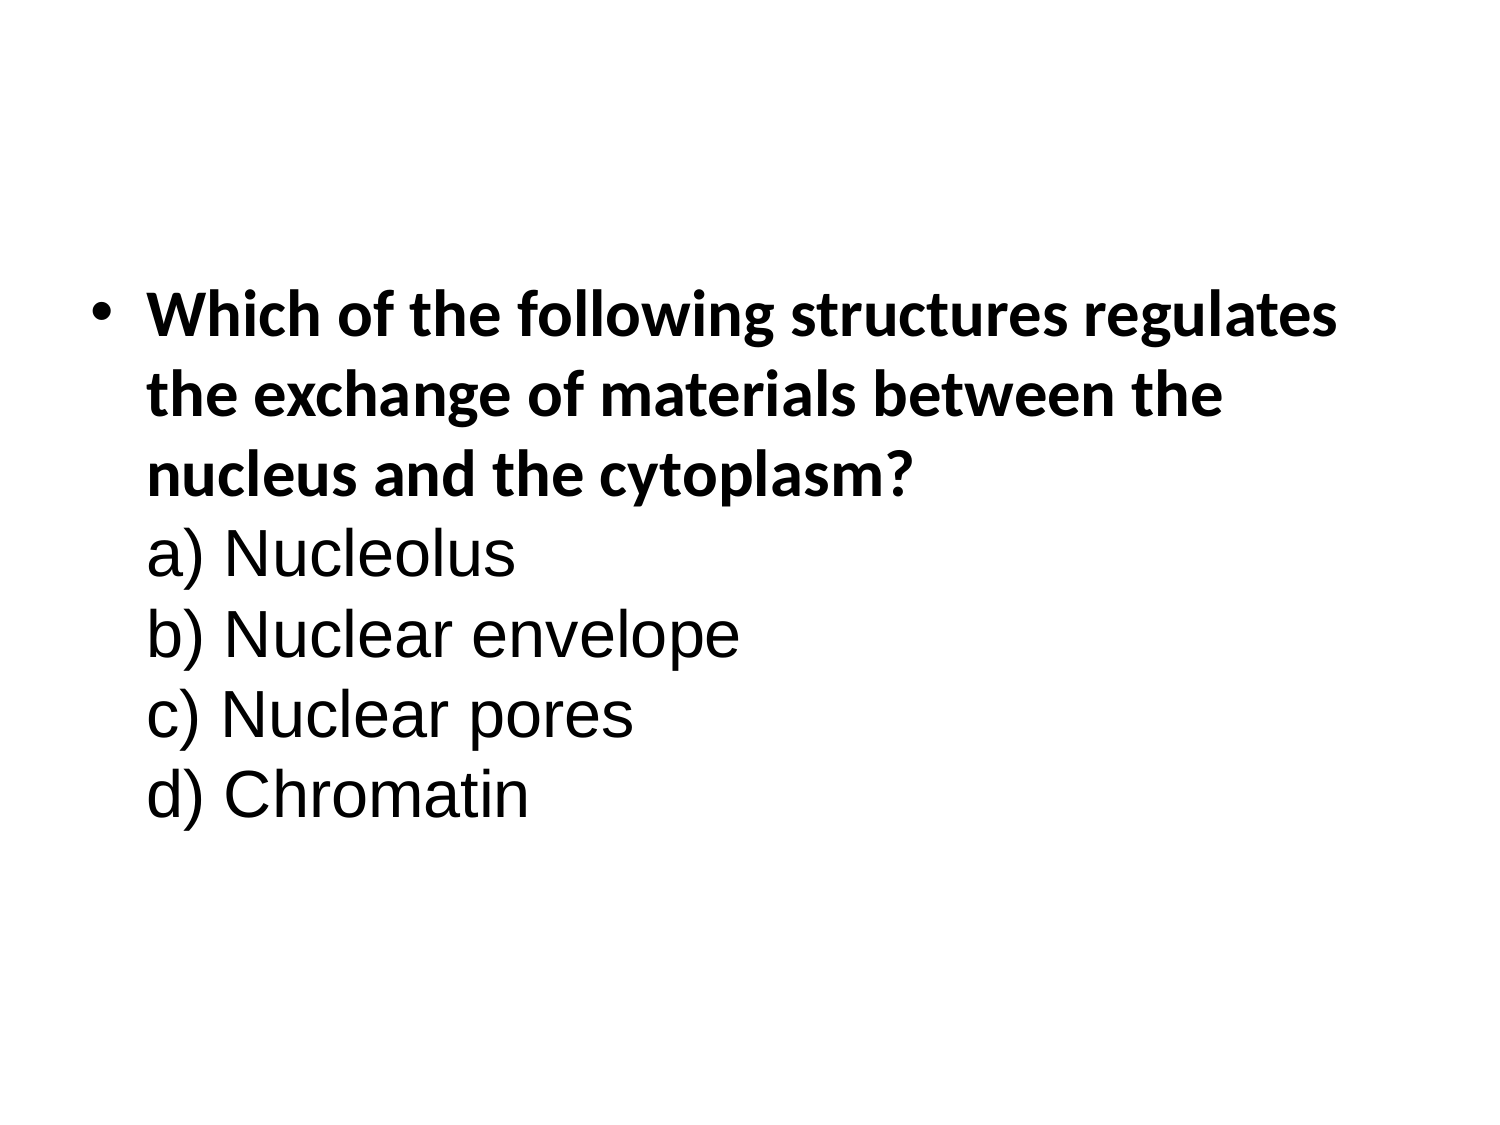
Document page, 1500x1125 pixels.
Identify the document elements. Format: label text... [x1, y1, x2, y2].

list Which of the following structures regulates the exchange of materials between the nucleus and the cytoplasm? a) Nucleolus b) Nuclear envelope c) Nuclear pores d) Chromatin [75, 262, 1425, 1005]
